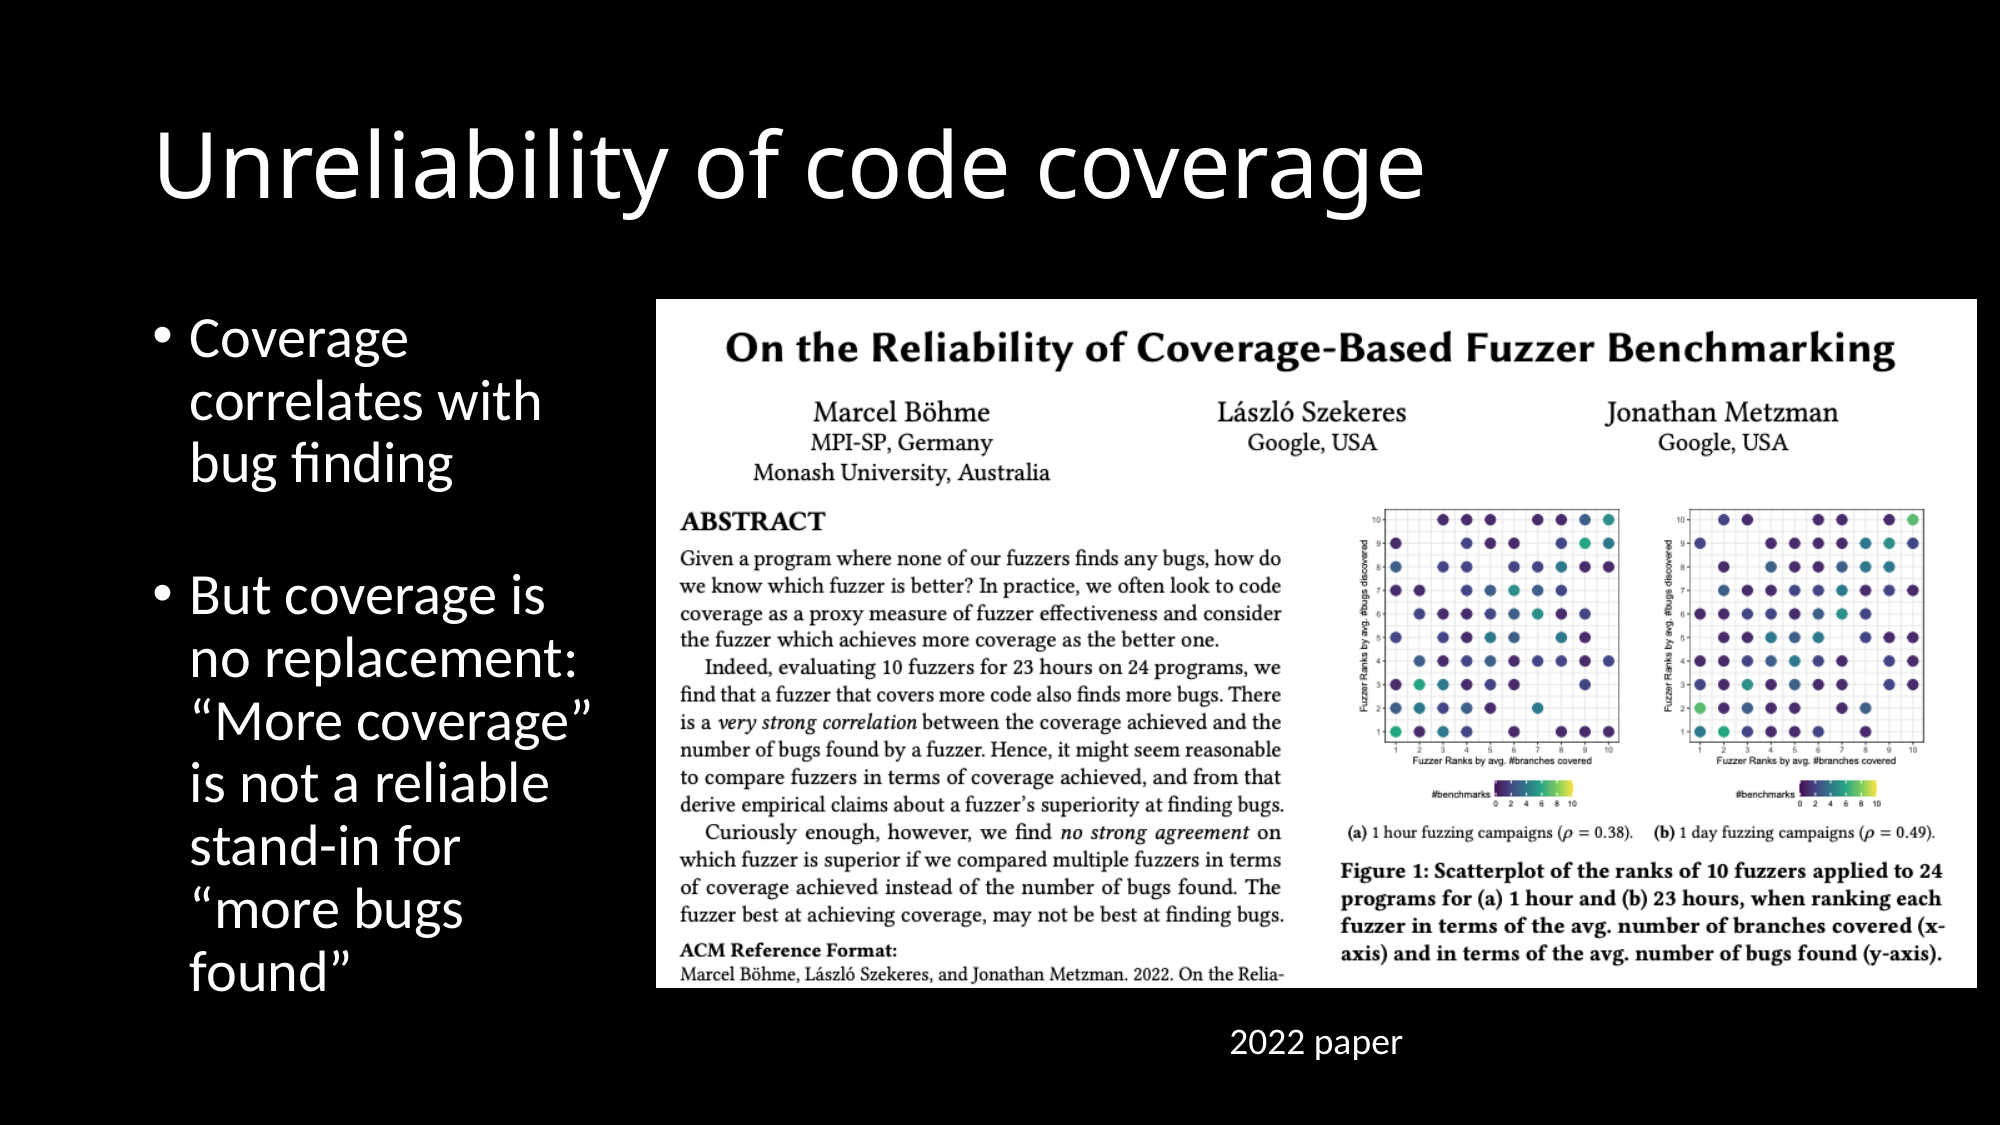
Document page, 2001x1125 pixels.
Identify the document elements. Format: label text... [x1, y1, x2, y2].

picture [656, 299, 1977, 988]
text_box 2022 paper [1214, 1009, 1419, 1070]
list Coverage correlates with bug finding But coverage is no replacement: “More coverage” is not a reliable stand-in for “more bugs found” [137, 299, 627, 1096]
title Unreliability of code coverage [137, 59, 1863, 278]
